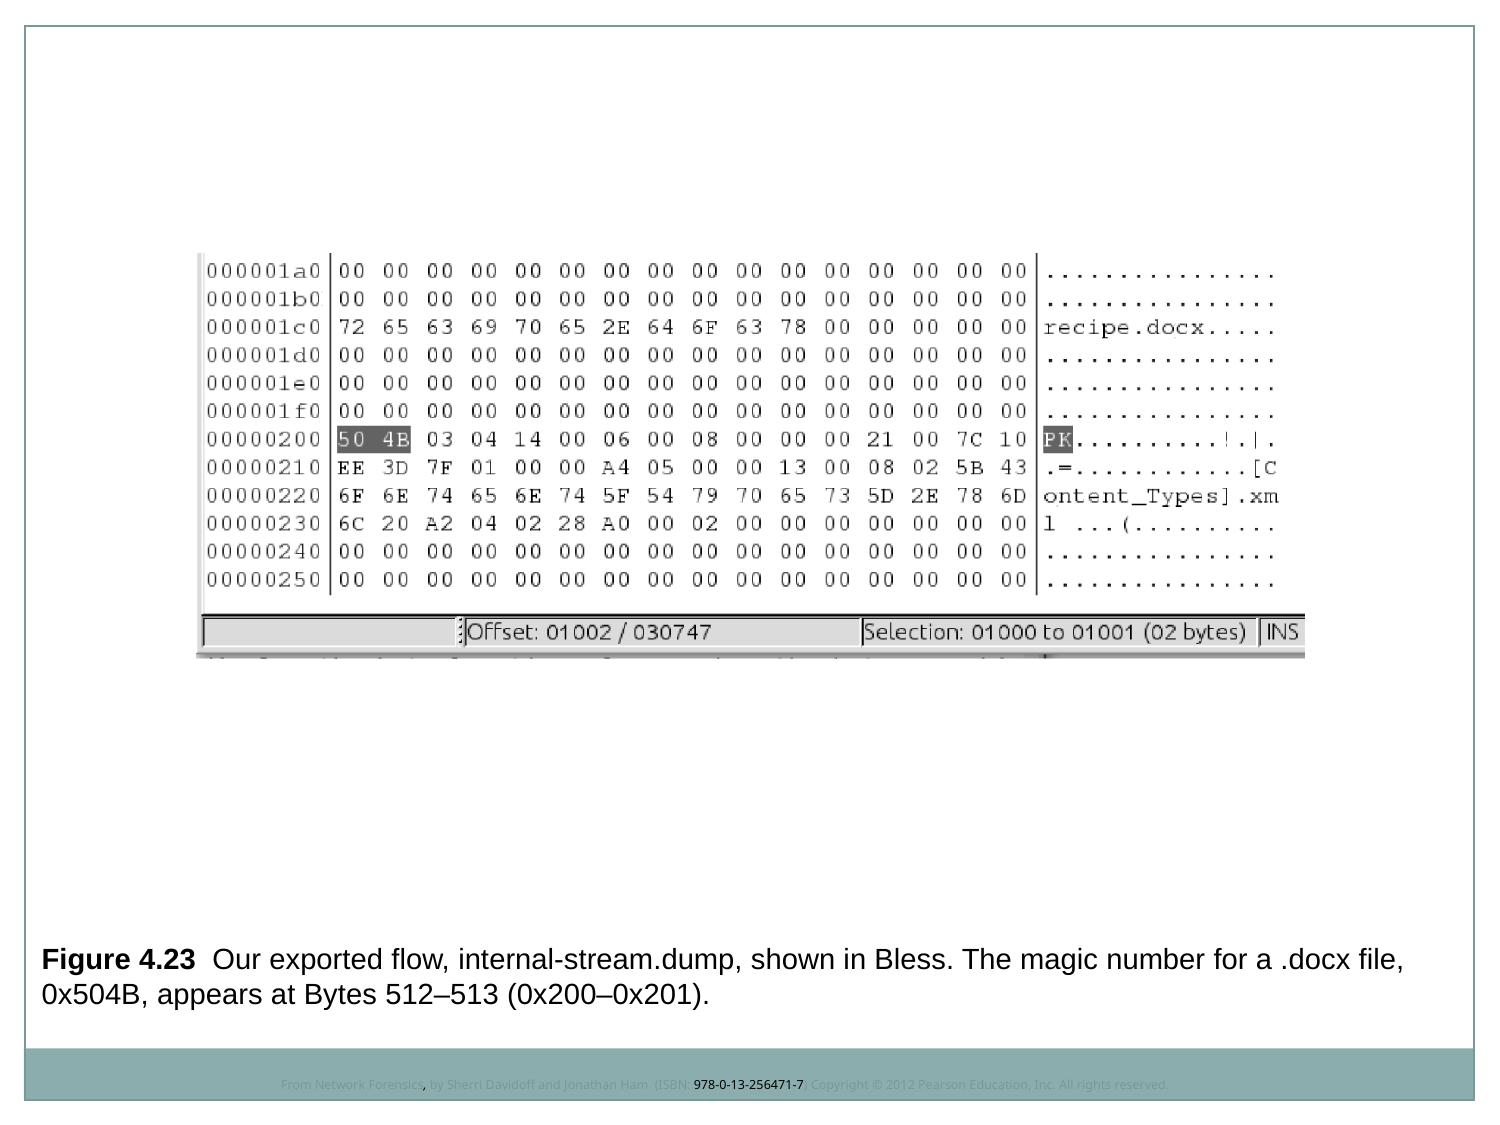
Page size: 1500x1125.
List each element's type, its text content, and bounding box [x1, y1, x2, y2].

text_box Figure 4.23 Our exported flow, internal-stream.dump, shown in Bless. The magic number for a .docx file, 0x504B, appears at Bytes 512–513 (0x200–0x201). [26, 932, 1435, 1040]
picture [175, 232, 1325, 679]
title From Network Forensics, by Sherri Davidoff and Jonathan Ham (ISBN: 978-0-13-256471-7) Copyright © 2012 Pearson Education, Inc. All rights reserved. [0, 1062, 1450, 1100]
